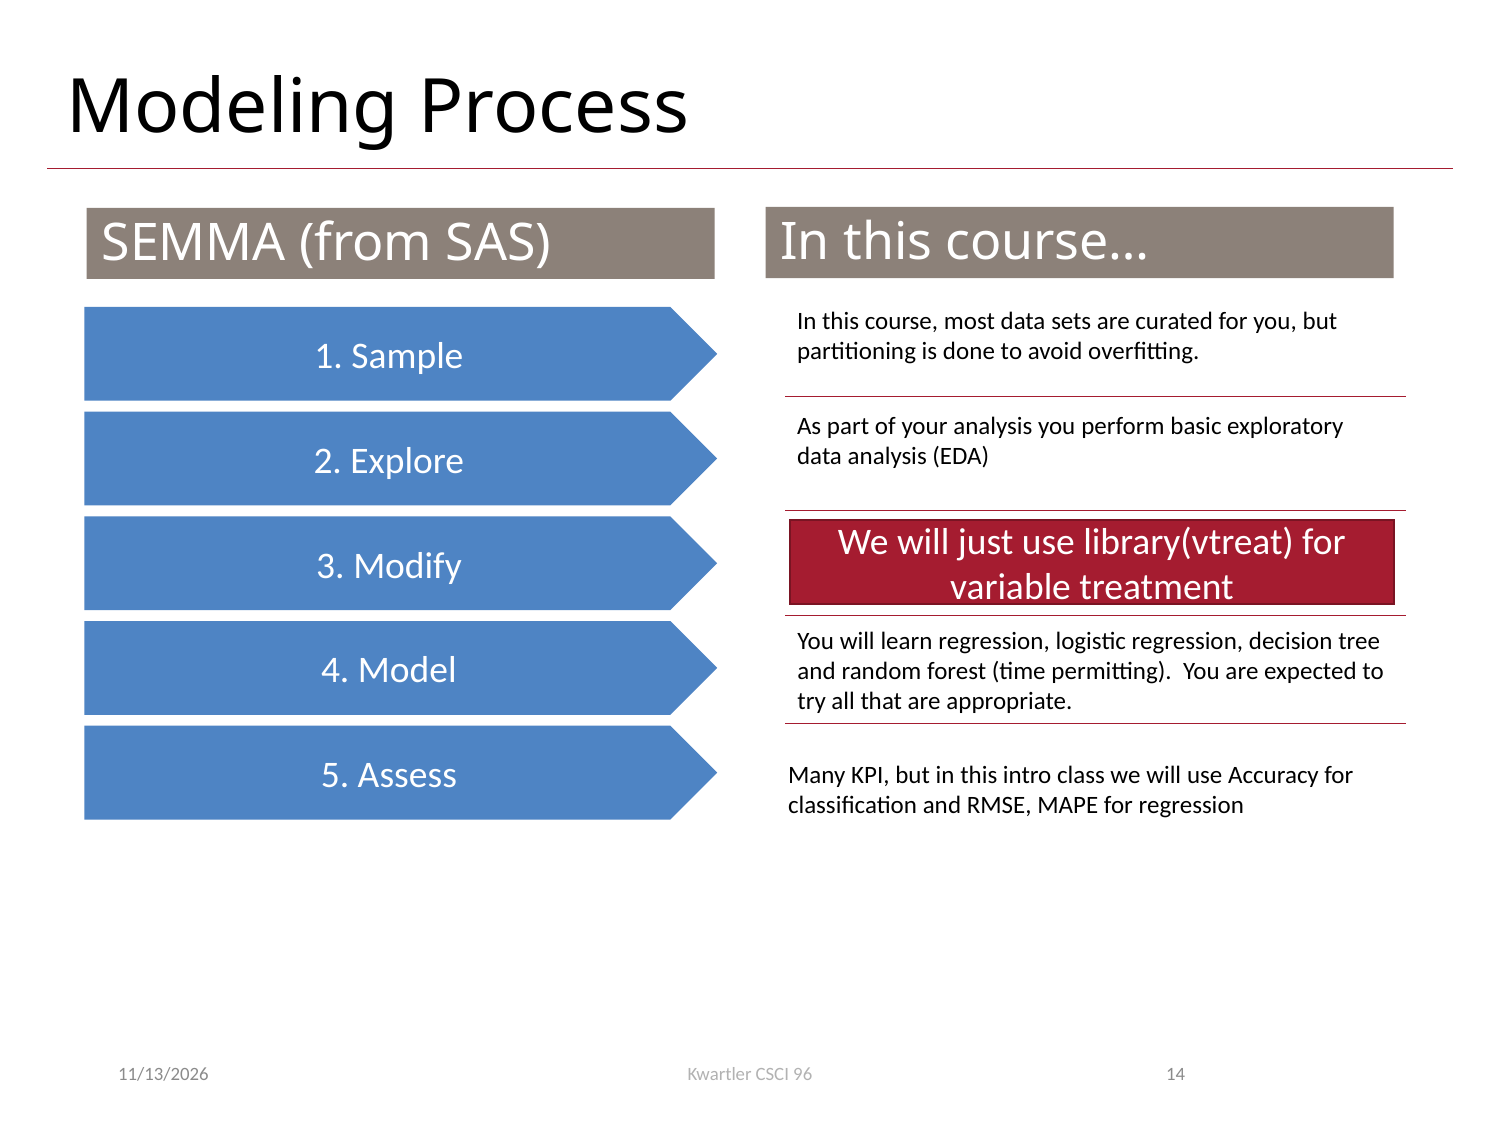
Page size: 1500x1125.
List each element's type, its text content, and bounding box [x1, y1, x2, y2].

list SEMMA (from SAS) [86, 207, 715, 279]
text_box 1. Sample [83, 305, 719, 402]
text_box 4. Model [83, 619, 719, 716]
text_box Data Processing: cleanup, dimension reduction, feature engineering & feature enrichment [782, 518, 1416, 594]
text_box 3. Modify [83, 515, 719, 612]
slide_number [103, 1042, 441, 1103]
slide_number 14 [1059, 1042, 1200, 1103]
text_box 5. Assess [83, 724, 719, 821]
text_box Many KPI, but in this intro class we will use Accuracy for classification and RMSE, MAPE for regression [773, 751, 1407, 826]
text_box As part of your analysis you perform basic exploratory data analysis (EDA) [782, 402, 1409, 477]
text_box In this course… [765, 206, 1394, 279]
text_box 2. Explore [83, 410, 719, 507]
footer Kwartler CSCI 96 [496, 1042, 1004, 1103]
text_box In this course, most data sets are curated for you, but partitioning is done to avoid overfitting. [782, 296, 1409, 372]
text_box You will learn regression, logistic regression, decision tree and random forest (time permitting). You are expected to try all that are appropriate. [782, 617, 1416, 722]
title Modeling Process [51, 59, 1449, 157]
text_box We will just use library(vtreat) for variable treatment [789, 519, 1395, 605]
